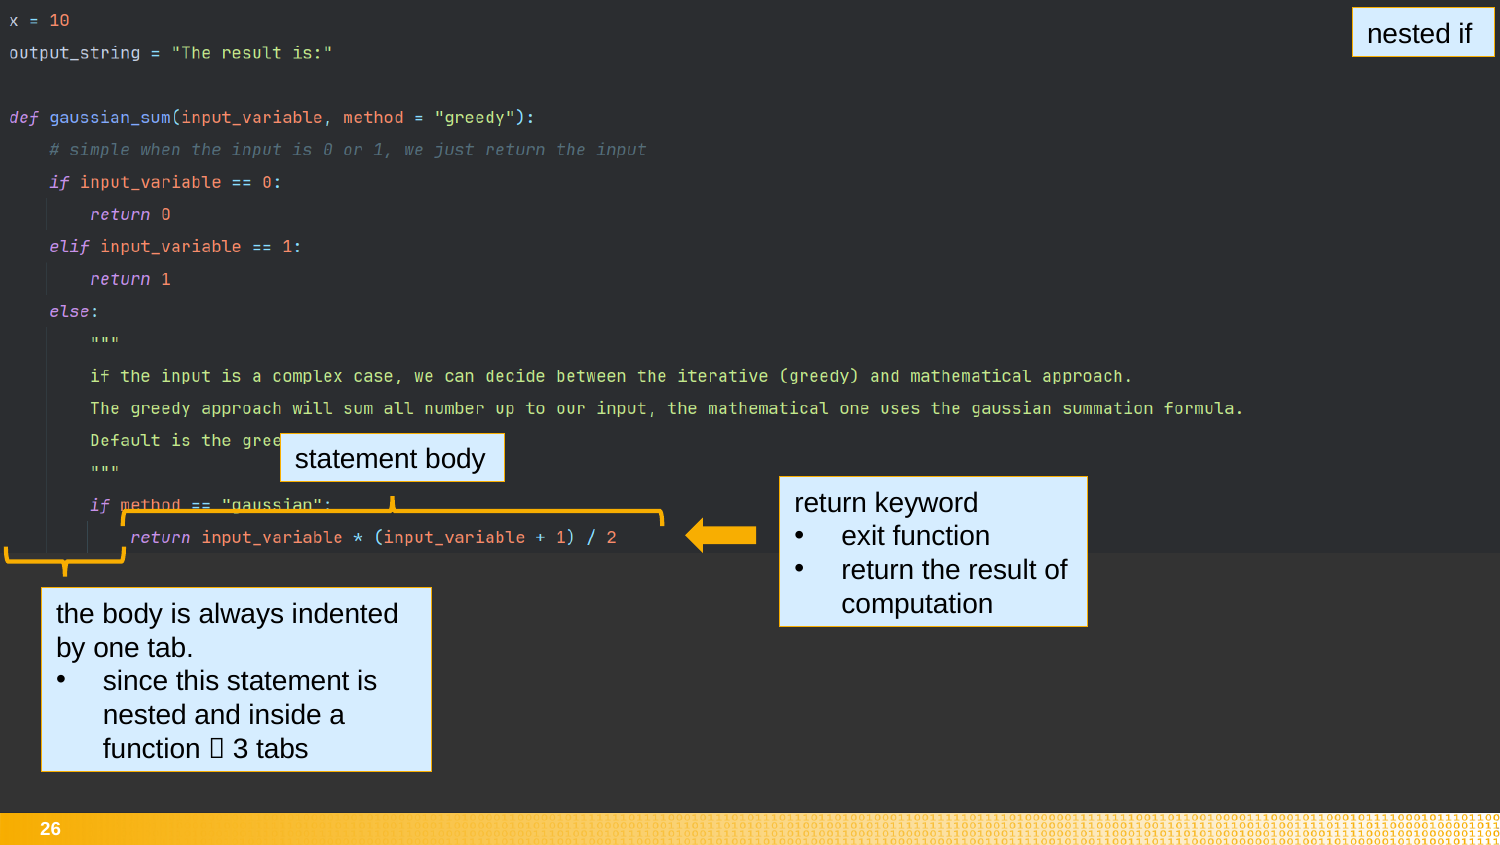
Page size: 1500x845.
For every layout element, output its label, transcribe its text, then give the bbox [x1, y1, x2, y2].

picture [0, 0, 1500, 845]
footer [103, 816, 1273, 841]
slide_number 26 [5, 816, 62, 841]
